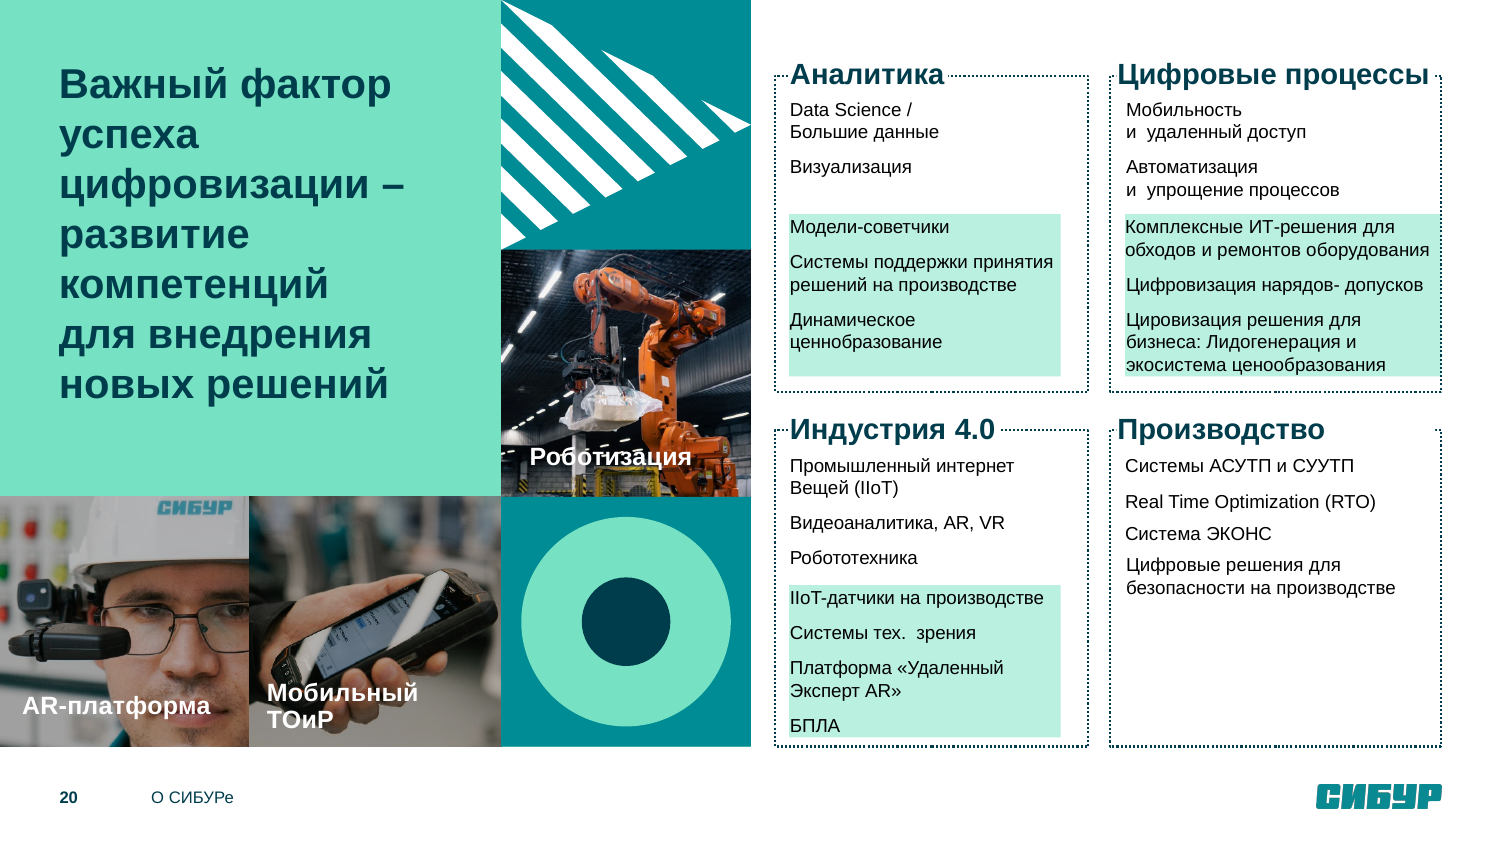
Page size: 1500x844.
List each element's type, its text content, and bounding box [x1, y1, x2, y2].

text_box Индустрия 4.0 [789, 409, 1000, 445]
text_box [701, 99, 751, 133]
text_box [501, 0, 751, 247]
picture [0, 247, 752, 747]
text_box [501, 0, 688, 166]
list Важный фактор успеха цифровизации – развитие компетенций для внедрения новых решений [58, 57, 501, 168]
text_box [1110, 75, 1442, 392]
text_box [774, 75, 1089, 392]
footer О СИБУРе [151, 780, 1024, 814]
text_box Система ЭКОНС [1125, 520, 1399, 545]
text_box [501, 118, 591, 214]
text_box Производство [1116, 409, 1436, 445]
text_box [1110, 430, 1442, 747]
text_box [501, 23, 655, 182]
text_box Цифровые решения для безопасности на производстве [1126, 552, 1400, 599]
text_box [774, 430, 1089, 747]
text_box [601, 49, 720, 149]
text_box [501, 71, 623, 198]
text_box [501, 213, 526, 247]
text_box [500, 496, 752, 747]
picture [1316, 784, 1442, 809]
text_box Цифровые процессы [1116, 54, 1436, 90]
text_box [501, 166, 559, 230]
text_box Аналитика [789, 54, 949, 90]
slide_number 20 [59, 781, 112, 812]
